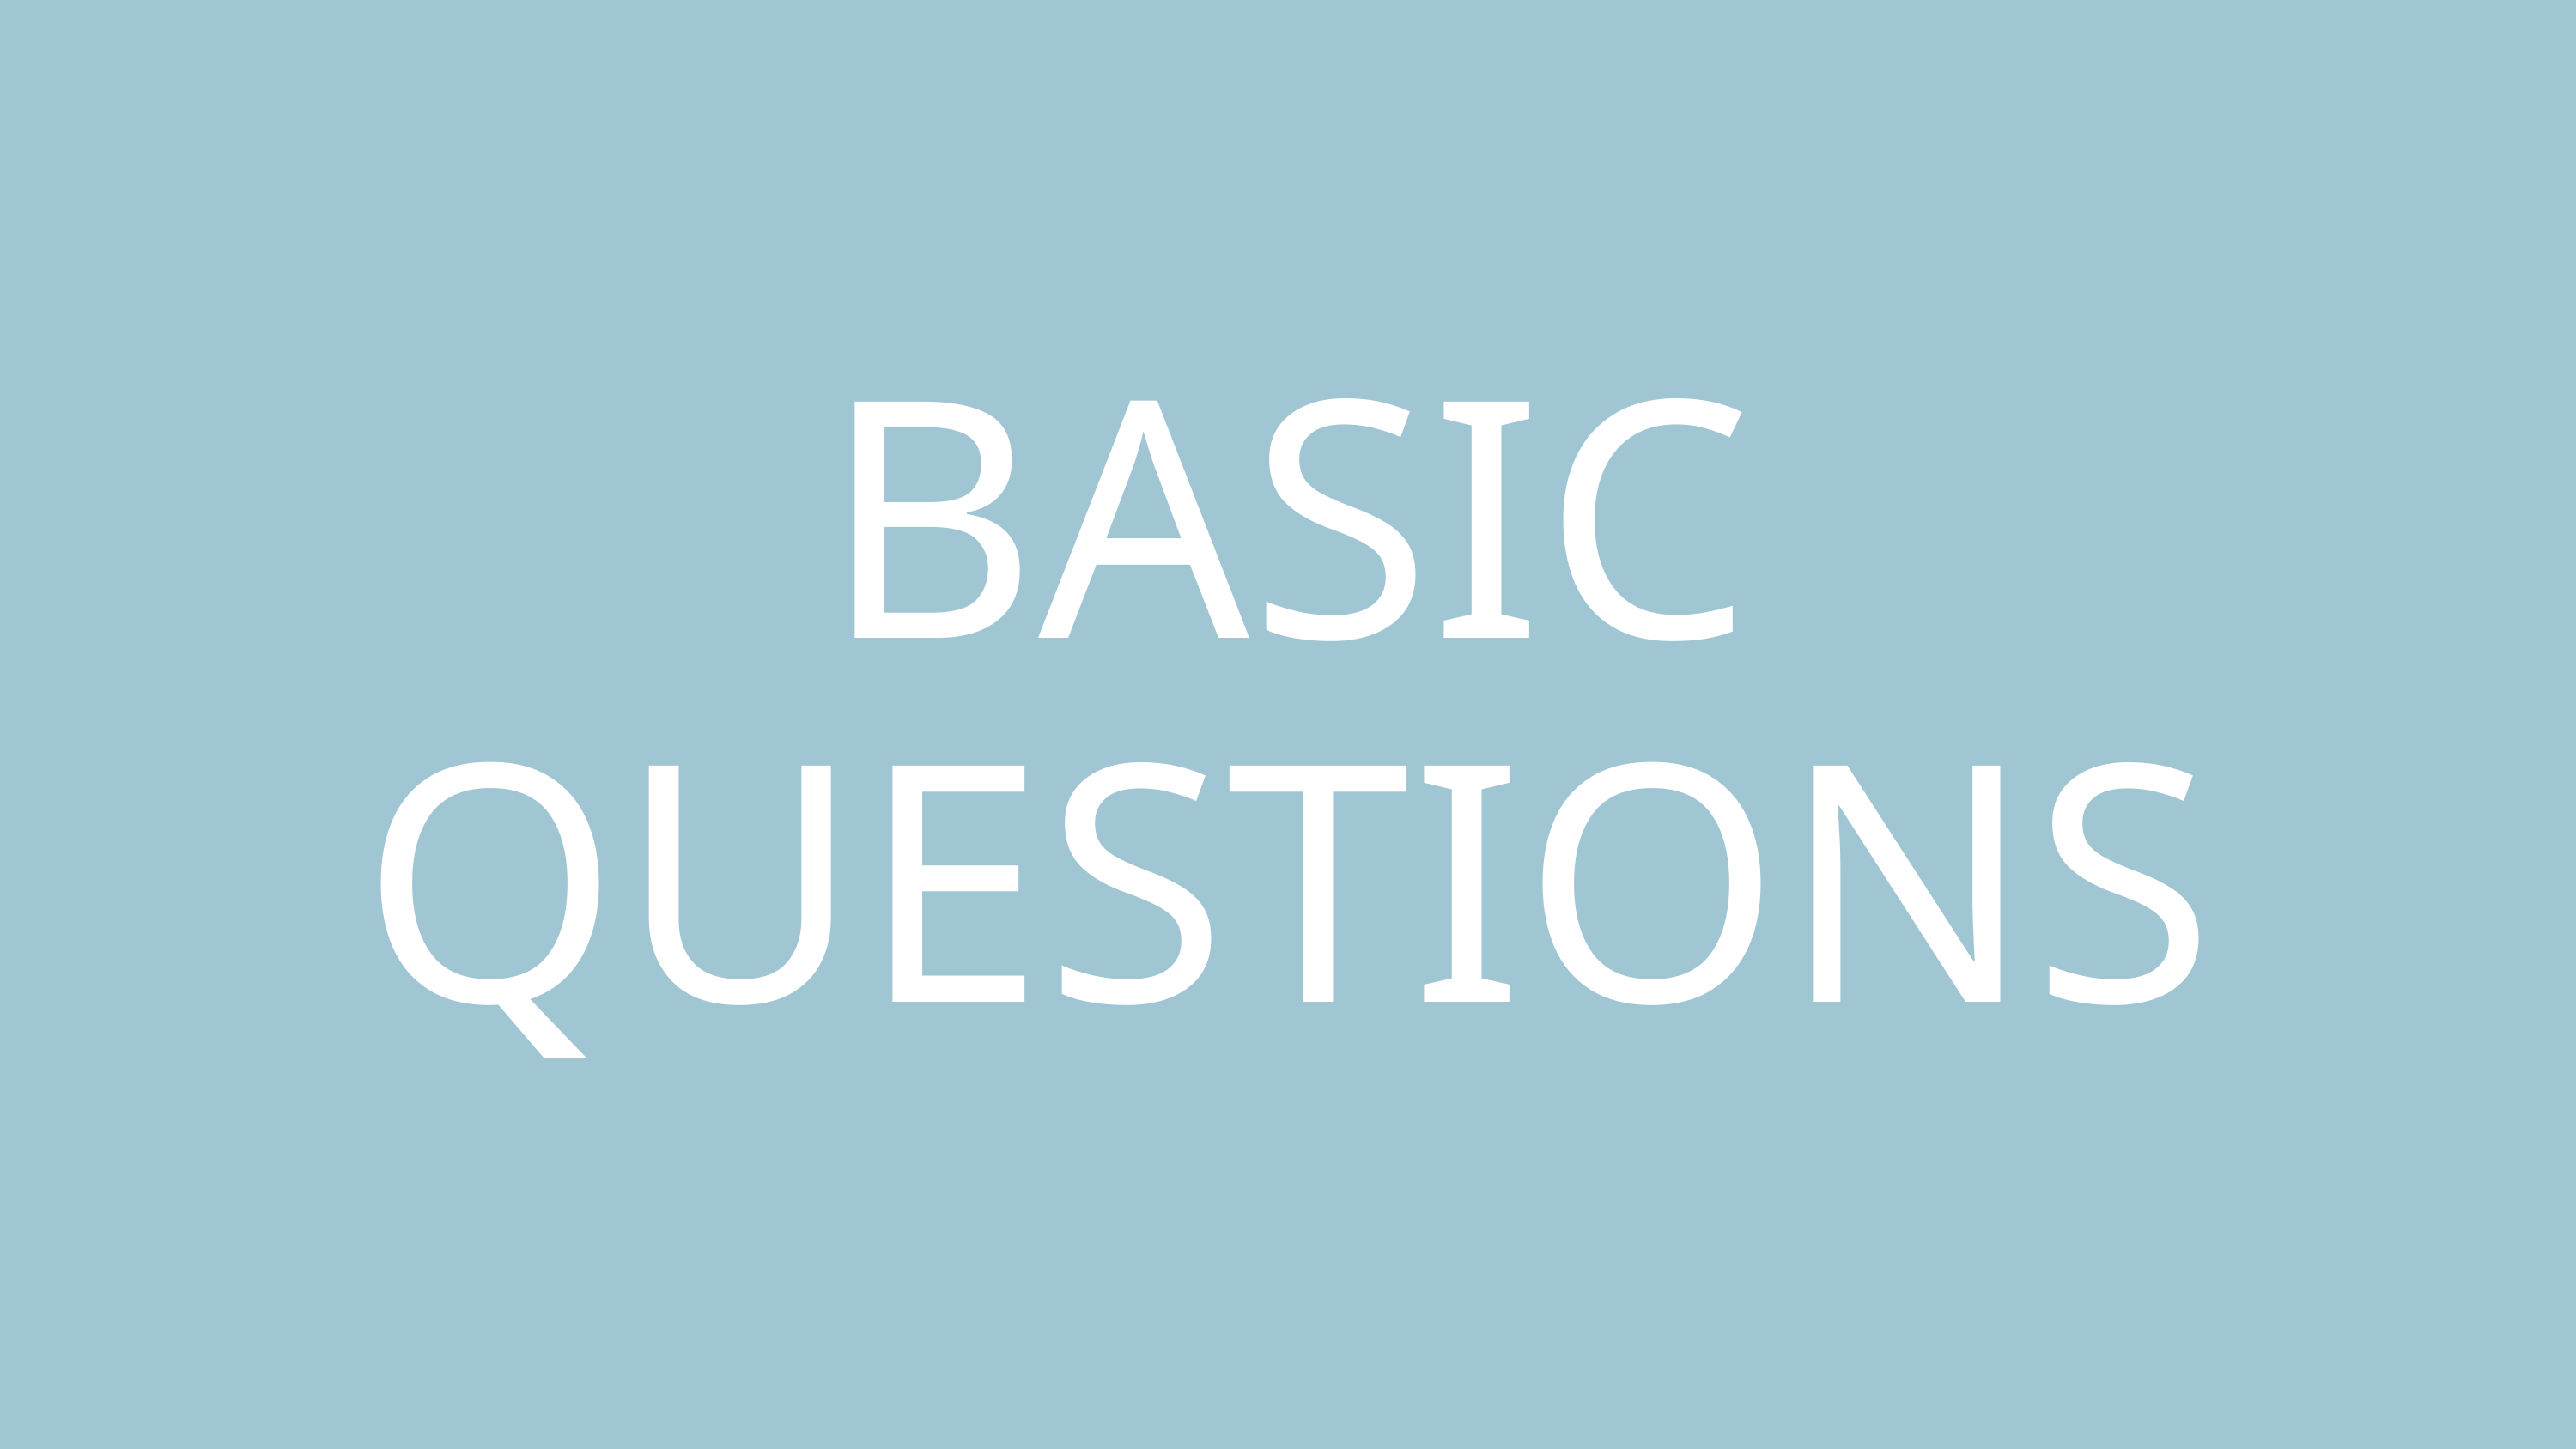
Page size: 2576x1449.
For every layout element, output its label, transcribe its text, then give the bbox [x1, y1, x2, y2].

text_box BASIC QUESTIONS [223, 340, 2353, 1069]
